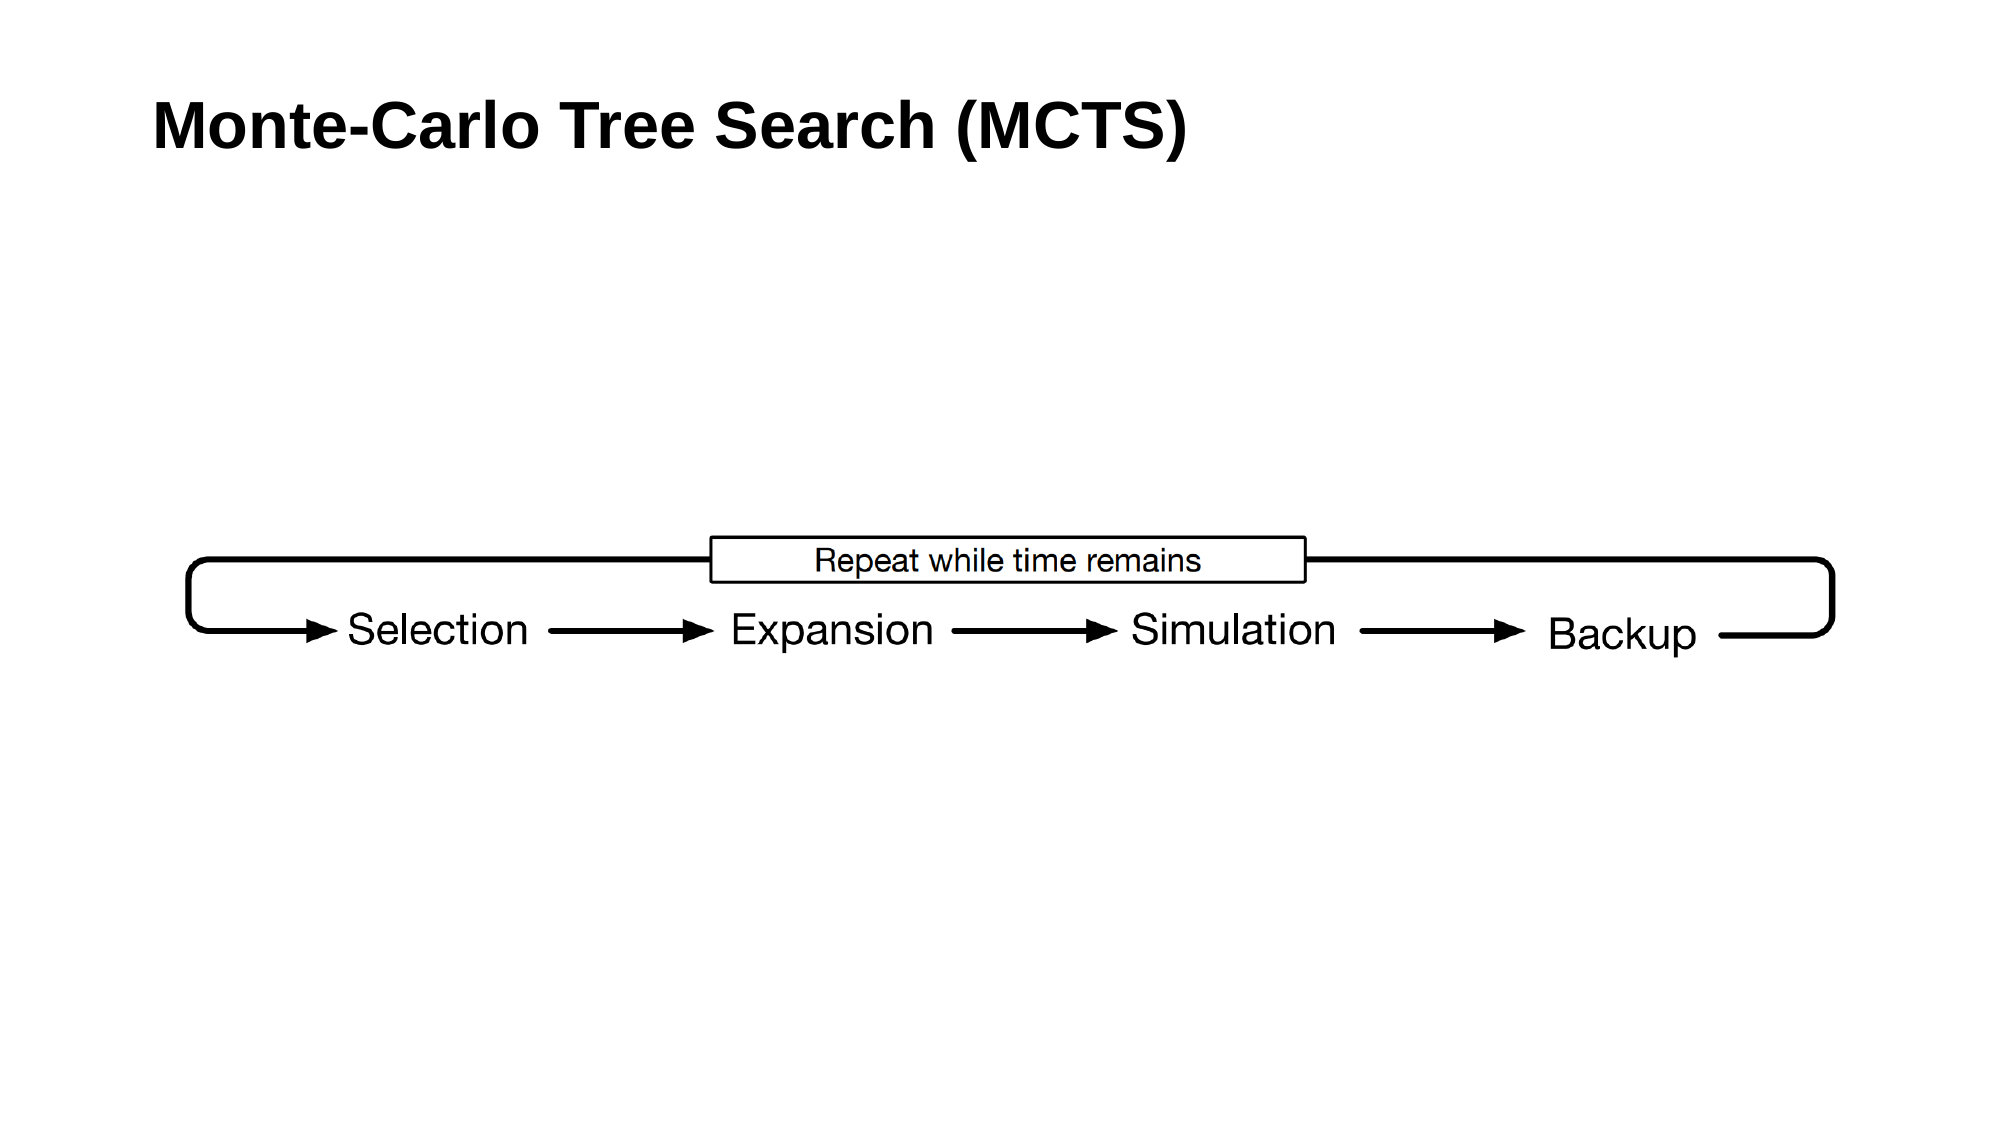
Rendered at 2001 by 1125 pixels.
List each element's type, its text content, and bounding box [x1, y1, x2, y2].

picture [128, 464, 1925, 687]
title Monte-Carlo Tree Search (MCTS) [137, 59, 1863, 194]
